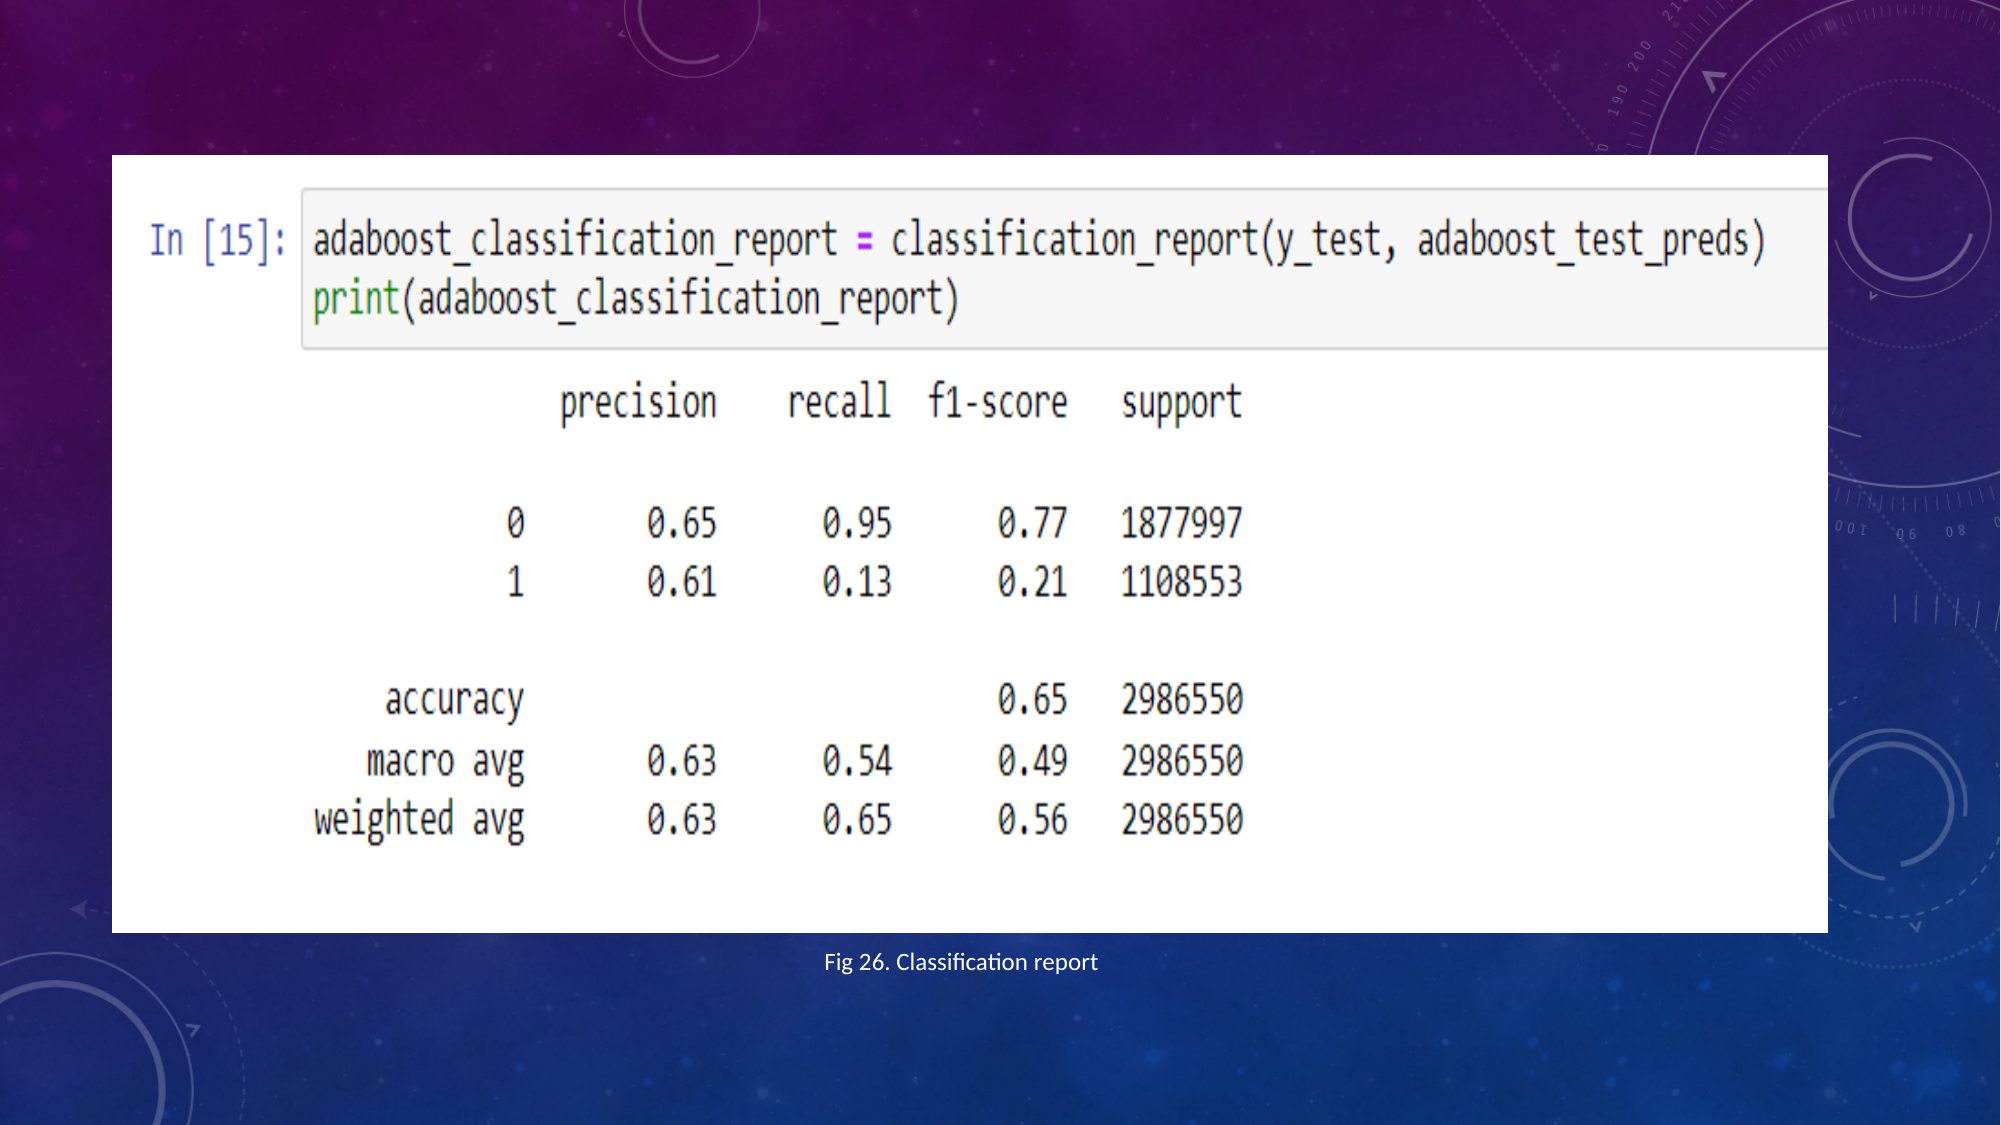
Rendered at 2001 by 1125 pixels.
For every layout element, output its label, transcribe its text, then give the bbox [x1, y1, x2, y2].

picture [0, 0, 2001, 1125]
text_box Fig 26. Classification report [809, 947, 1633, 983]
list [112, 155, 1828, 934]
